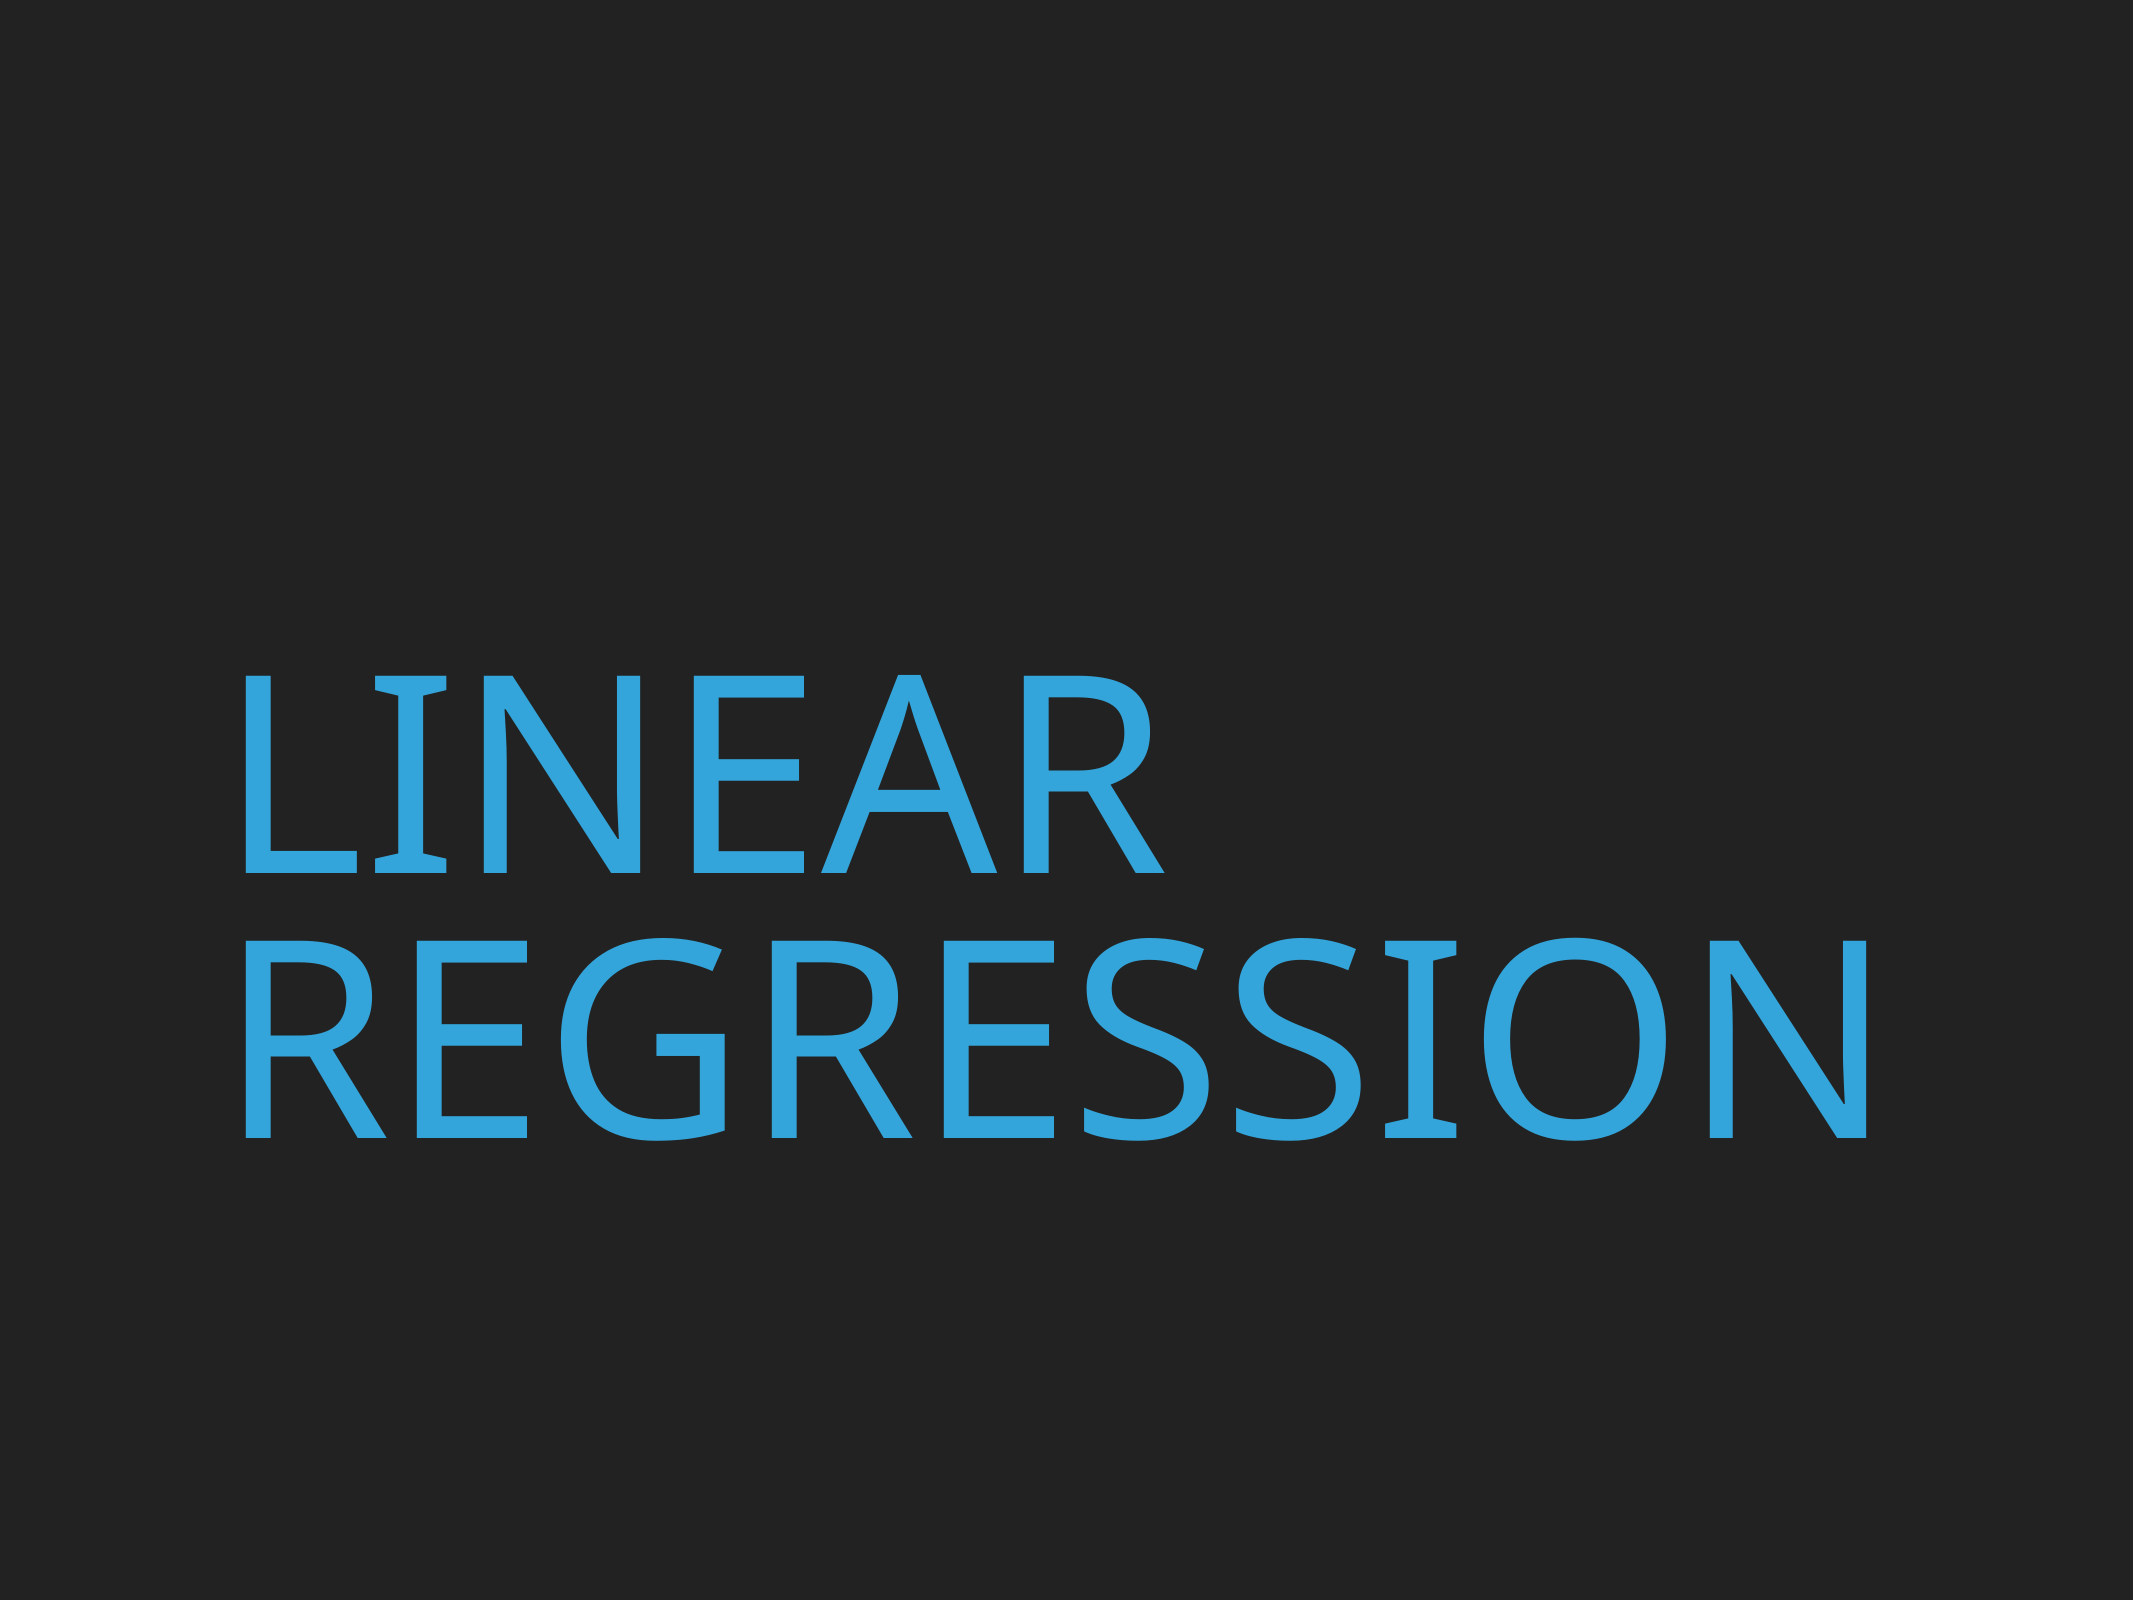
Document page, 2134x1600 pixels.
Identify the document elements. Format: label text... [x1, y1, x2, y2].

title Linear Regression [210, 652, 1987, 948]
